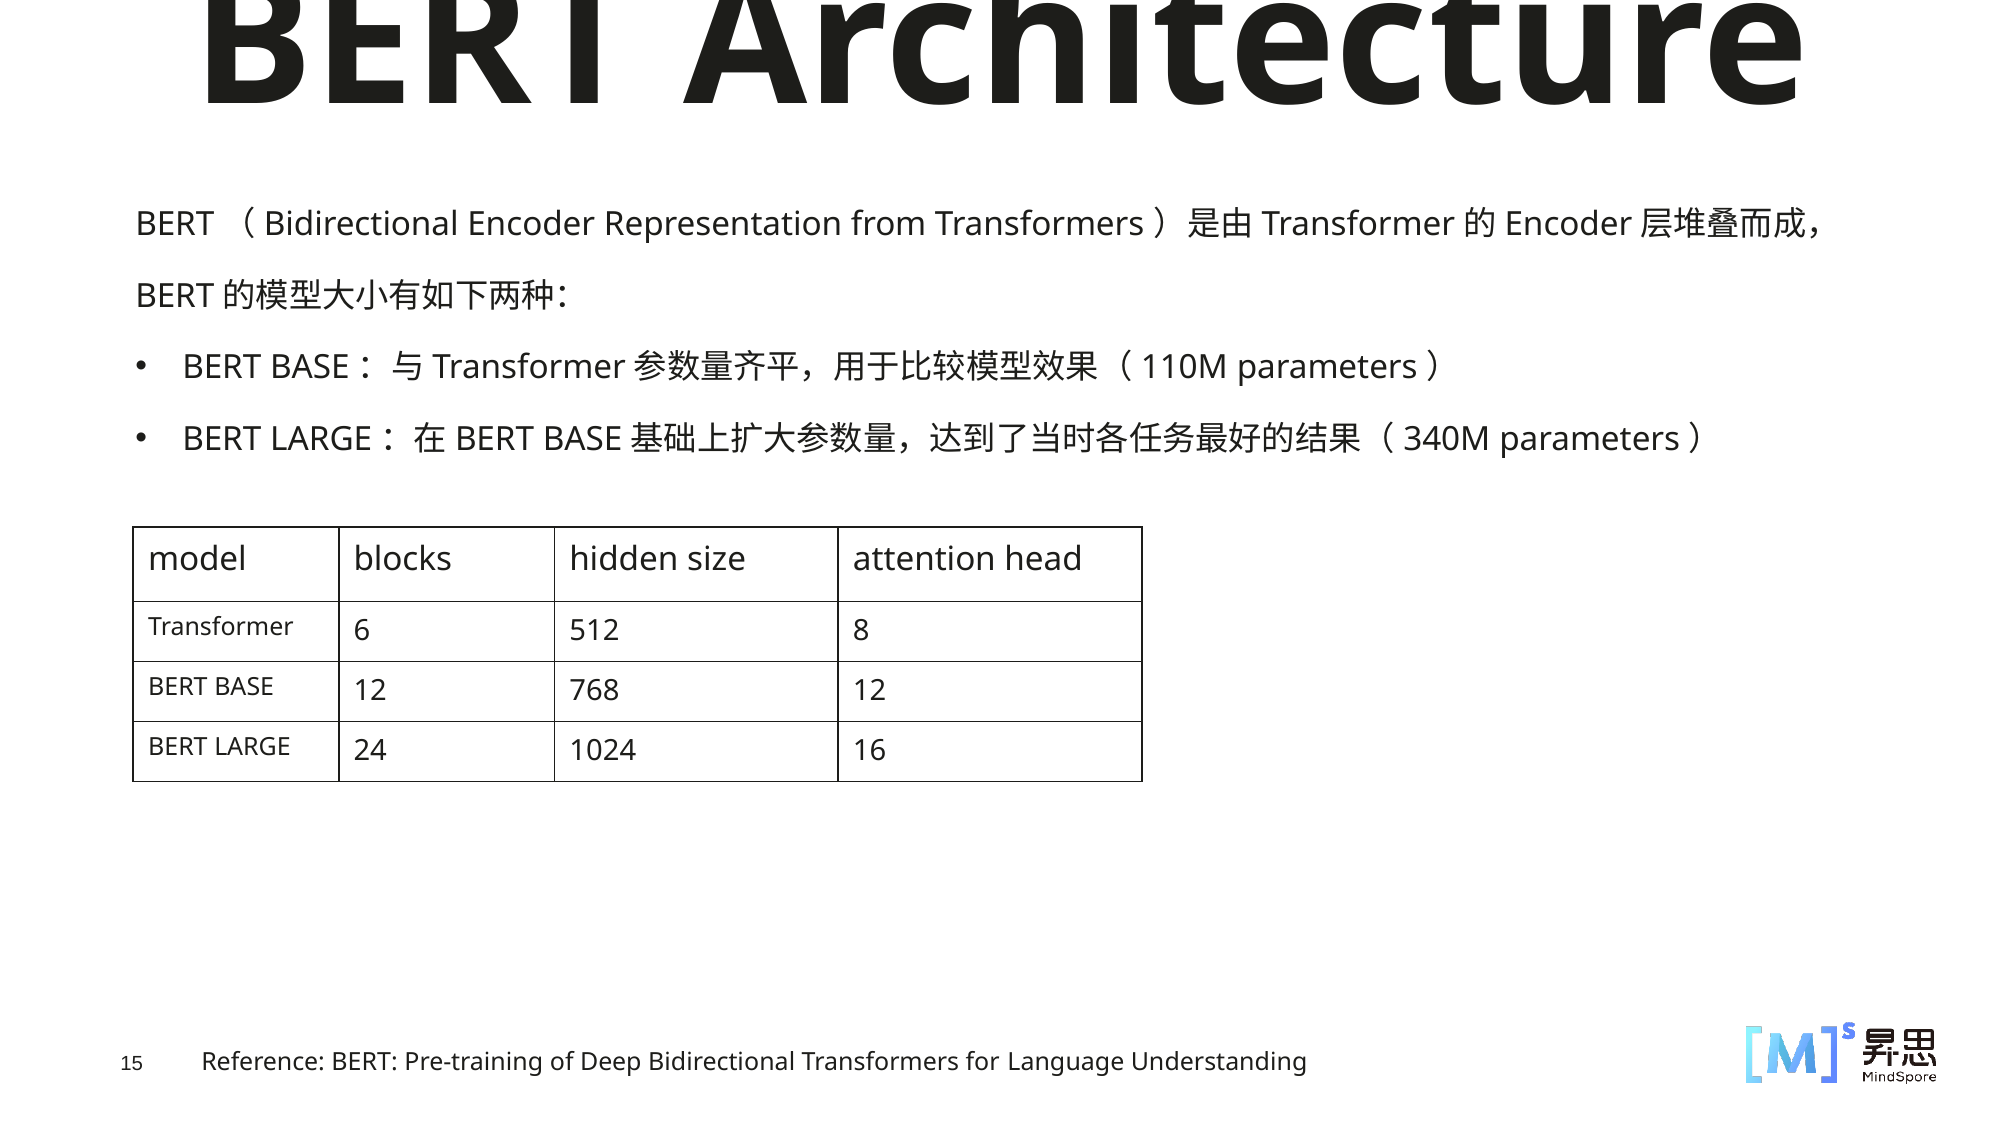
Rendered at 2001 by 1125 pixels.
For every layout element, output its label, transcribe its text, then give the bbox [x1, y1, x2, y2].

table_cell 512 [555, 602, 837, 661]
subtitle BERT Architecture [119, 74, 1883, 141]
table_header hidden size [555, 528, 837, 601]
table_cell 12 [839, 662, 1141, 721]
table_cell BERT BASE [134, 662, 338, 721]
text_box BERT（Bidirectional Encoder Representation from Transformers）是由Transformer的Encoder层堆叠而成，BERT的模型大小有如下两种： BERT BASE：与Transformer参数量齐平，用于比较模型效果（110M parameters） BERT LARGE：在BERT BASE基础上扩大参数量，达到了当时各任务最好的结果（340M parameters） [120, 162, 1857, 465]
table_cell Transformer [134, 602, 338, 661]
table_cell 6 [340, 602, 554, 661]
table_cell 8 [839, 602, 1141, 661]
text_box Reference: BERT: Pre-training of Deep Bidirectional Transformers for Language Understanding [186, 1037, 1427, 1086]
table_header attention head [839, 528, 1141, 601]
picture [1742, 1020, 1942, 1086]
table_cell 16 [839, 722, 1141, 781]
table_header model [134, 528, 338, 601]
table_cell 24 [340, 722, 554, 781]
table_cell 1024 [555, 722, 837, 781]
table_cell BERT LARGE [134, 722, 338, 781]
table_header blocks [340, 528, 554, 601]
table_cell 12 [340, 662, 554, 721]
table_cell 768 [555, 662, 837, 721]
